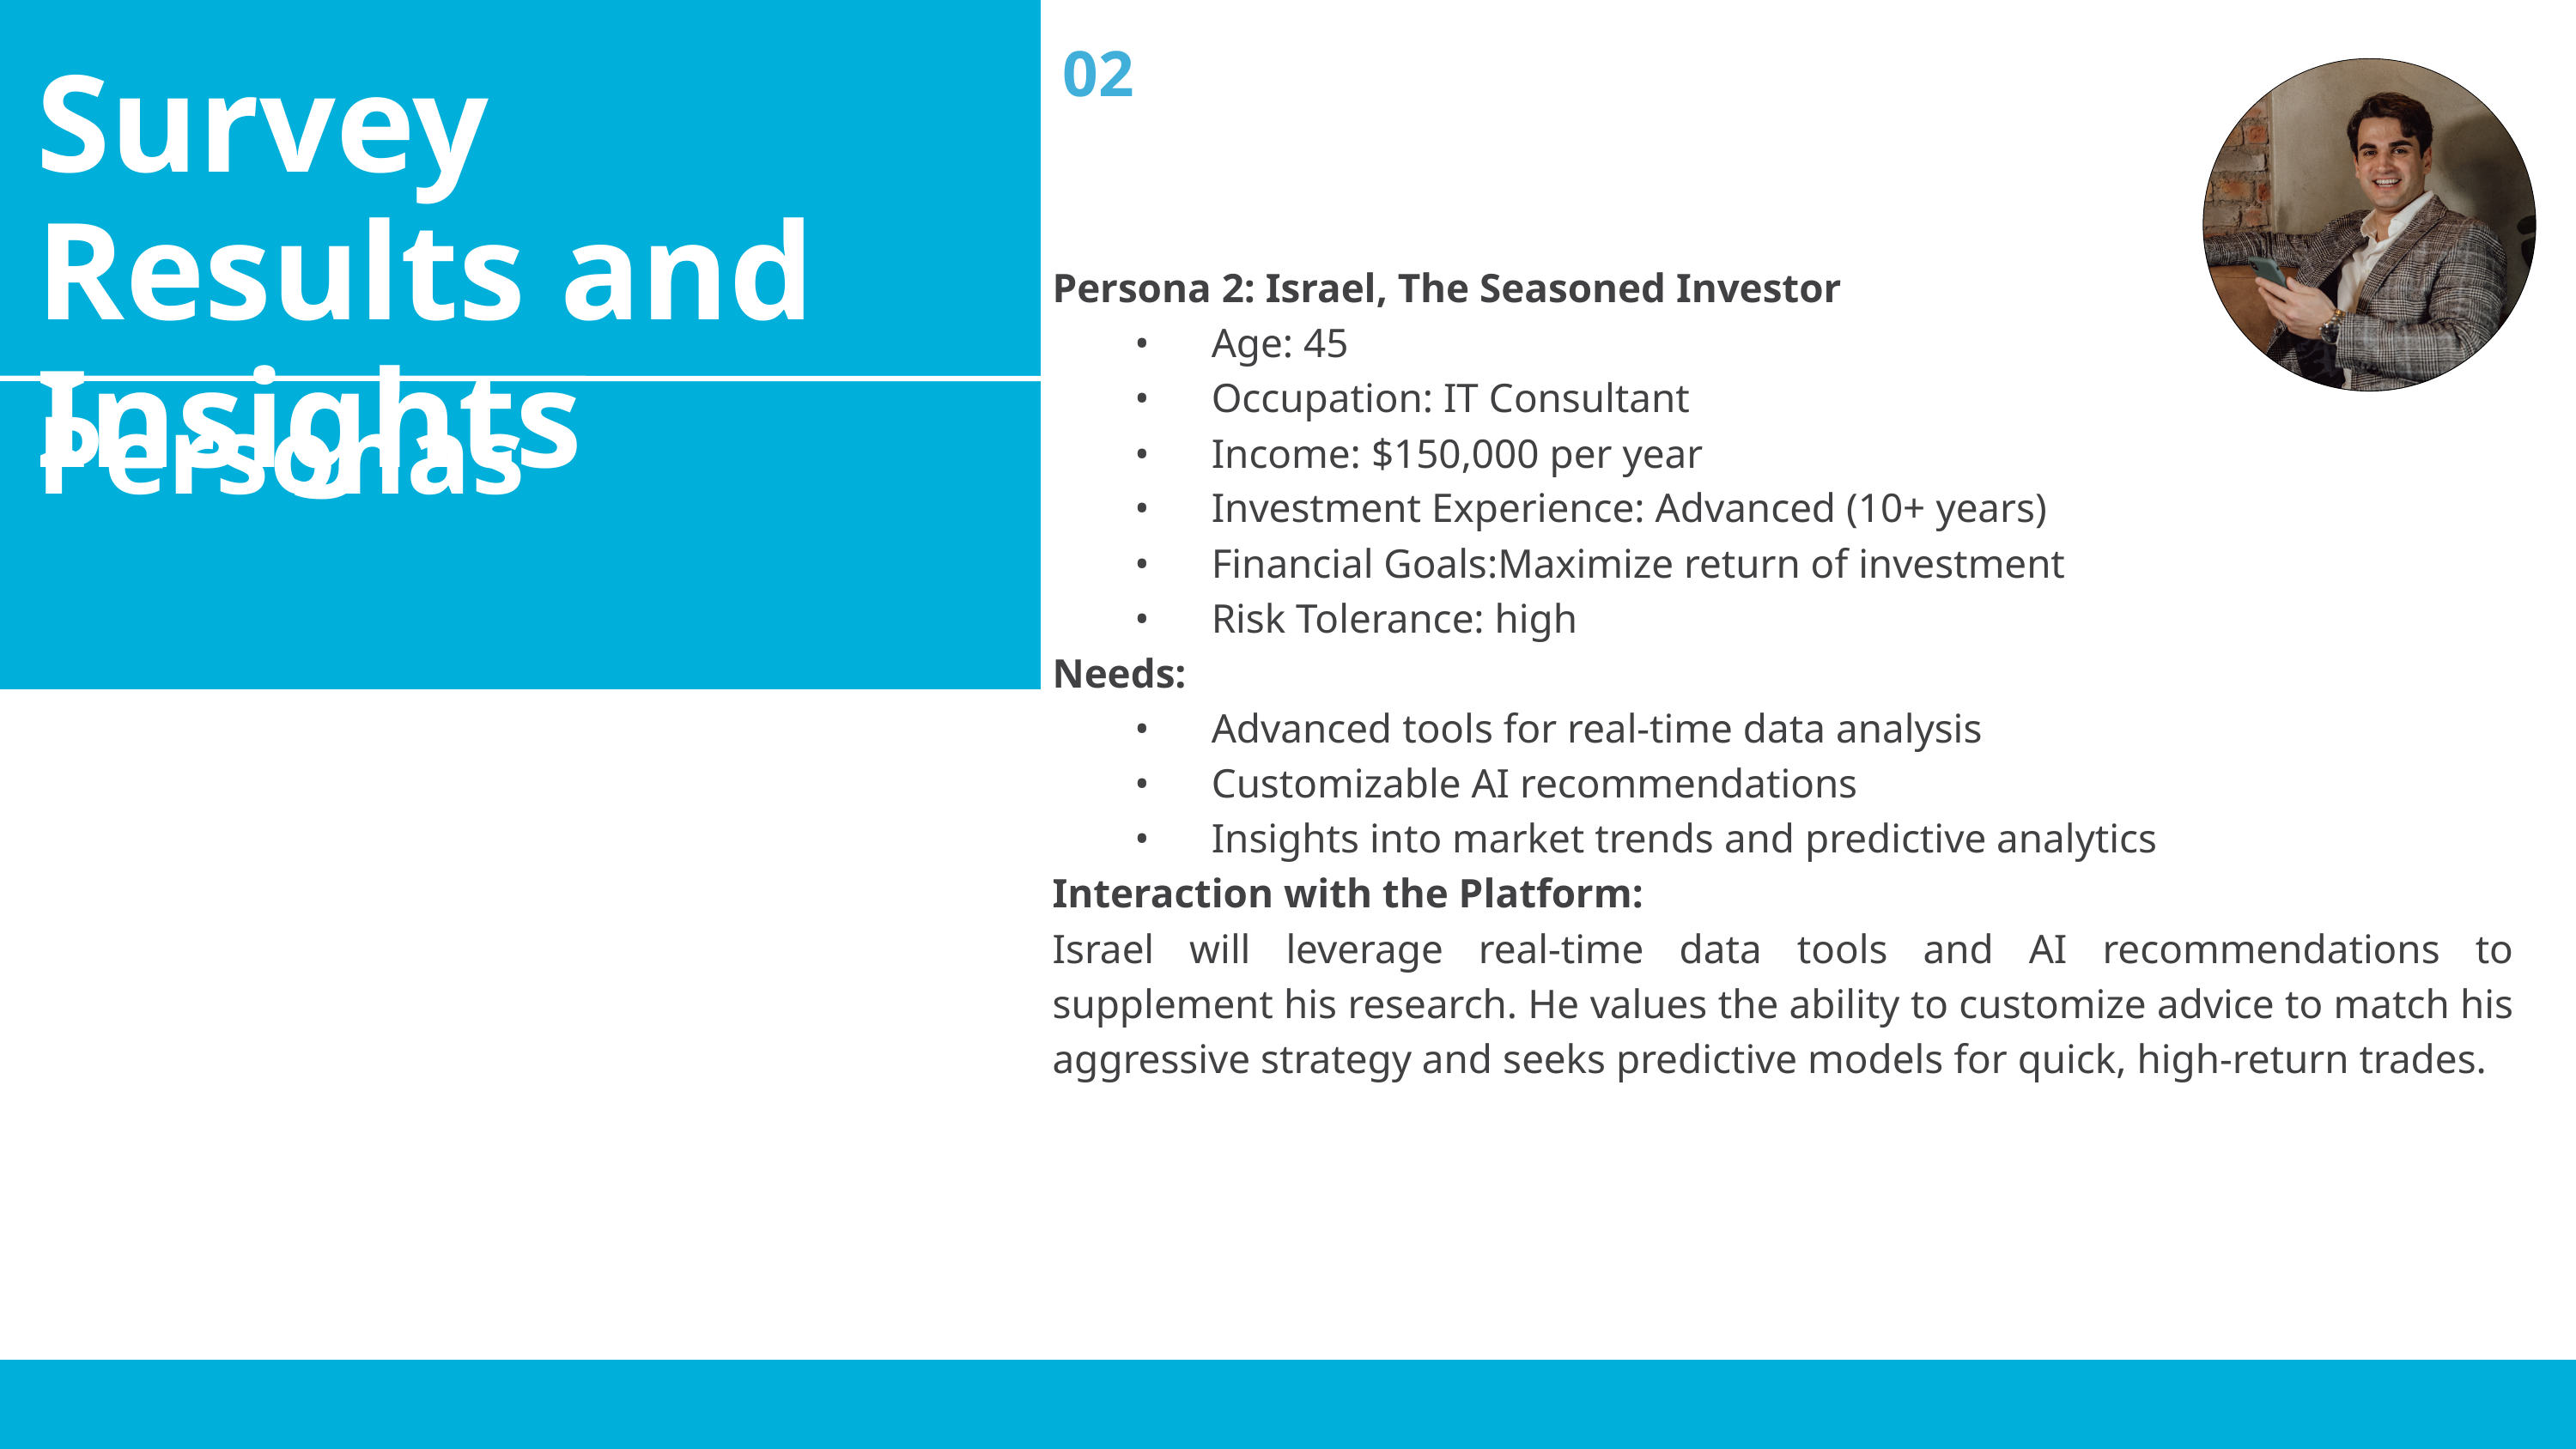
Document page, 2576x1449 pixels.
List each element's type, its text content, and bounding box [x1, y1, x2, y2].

text_box Persona 2: Israel, The Seasoned Investor • Age: 45 • Occupation: IT Consultant • Income: $150,000 per year • Investment Experience: Advanced (10+ years) • Financial Goals:Maximize return of investment • Risk Tolerance: high Needs: • Advanced tools for real-time data analysis • Customizable AI recommendations • Insights into market trends and predictive analytics Interaction with the Platform: Israel will leverage real-time data tools and AI recommendations to supplement his research. He values the ability to customize advice to match his aggressive strategy and seeks predictive models for quick, high-return trades. [1052, 255, 2515, 1246]
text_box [2203, 58, 2536, 391]
text_box 02 [1062, 0, 1207, 110]
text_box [0, 0, 1041, 690]
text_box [0, 1359, 2576, 1449]
